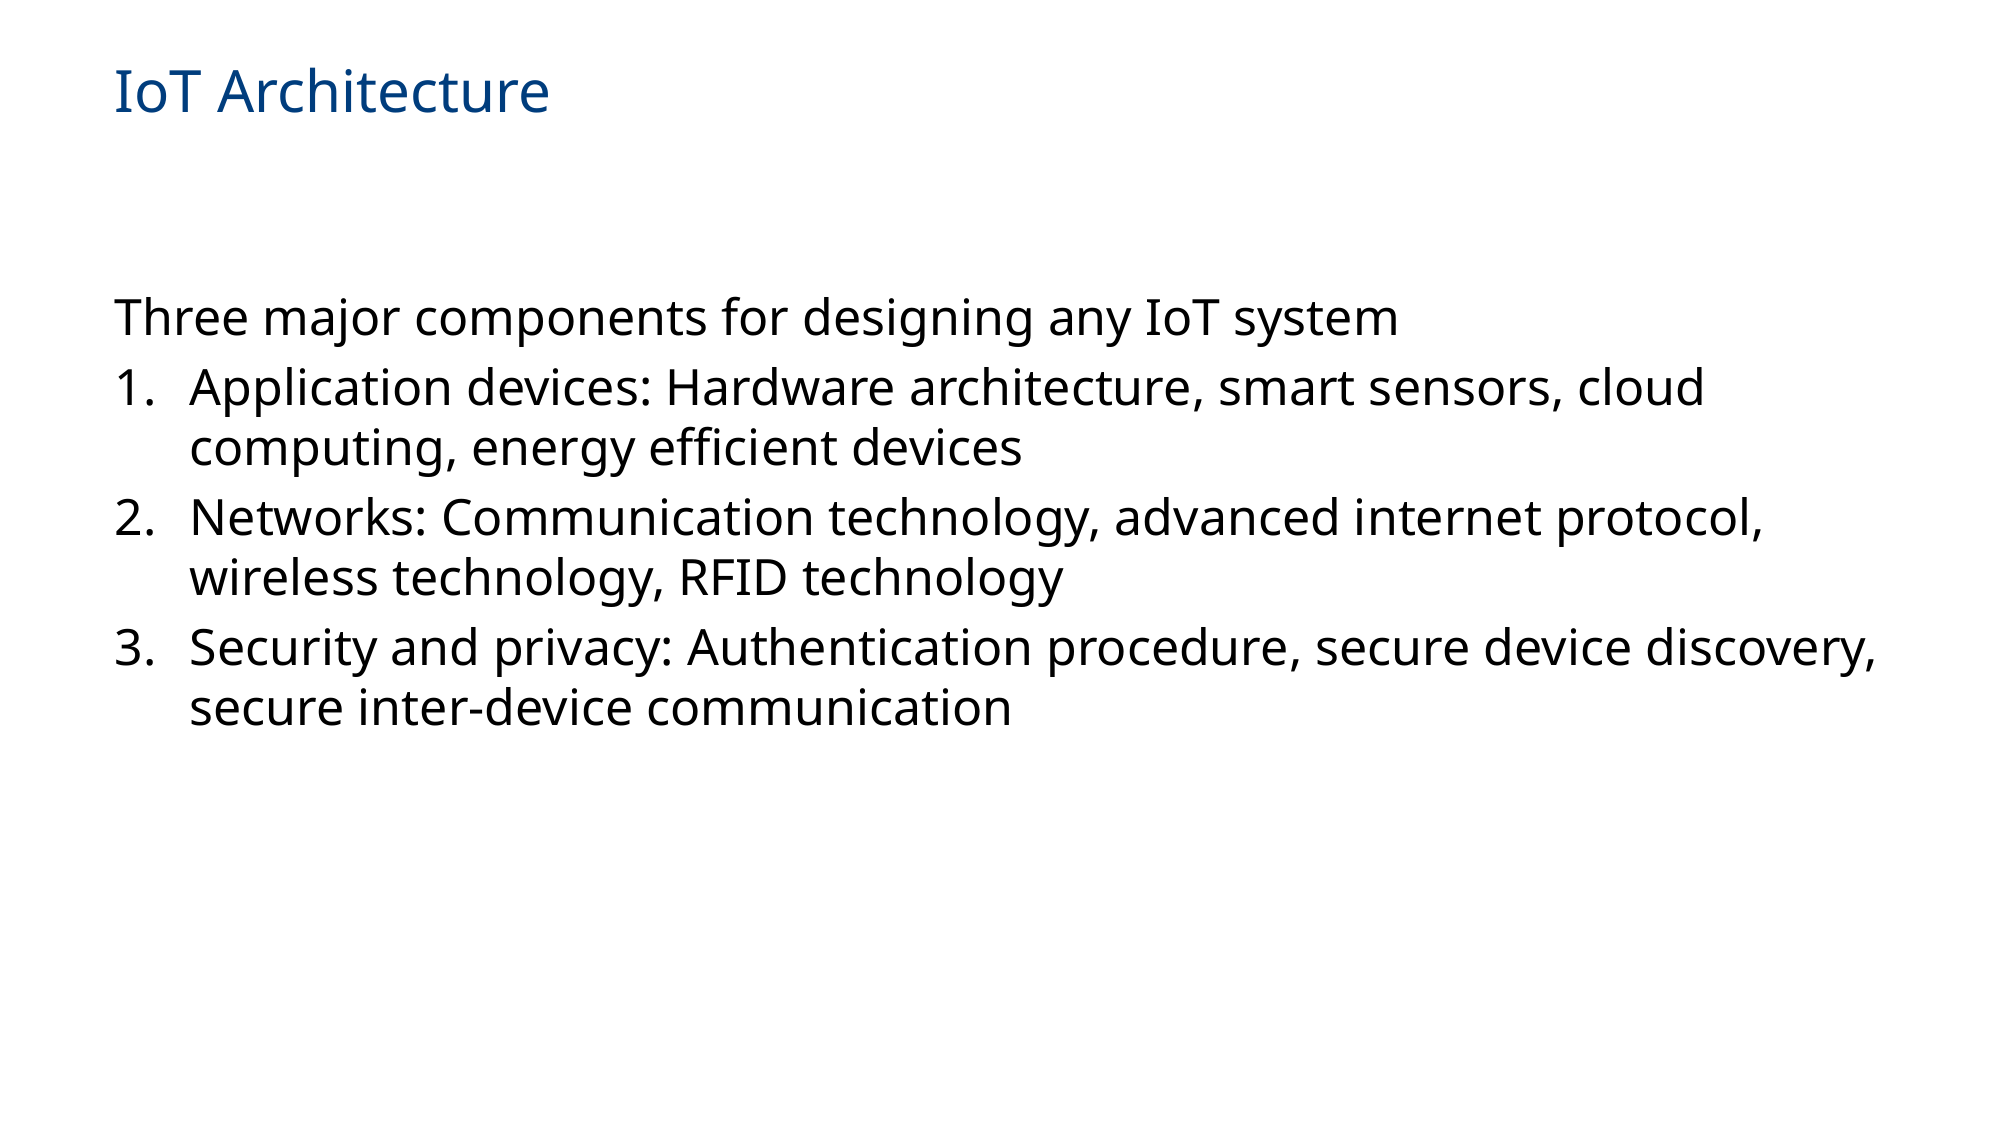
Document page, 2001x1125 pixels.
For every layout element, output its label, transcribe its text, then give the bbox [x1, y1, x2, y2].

list Three major components for designing any IoT system Application devices: Hardware architecture, smart sensors, cloud computing, energy efficient devices Networks: Communication technology, advanced internet protocol, wireless technology, RFID technology Security and privacy: Authentication procedure, secure device discovery, secure inter-device communication [99, 207, 1901, 1024]
title IoT Architecture [99, 0, 1901, 184]
